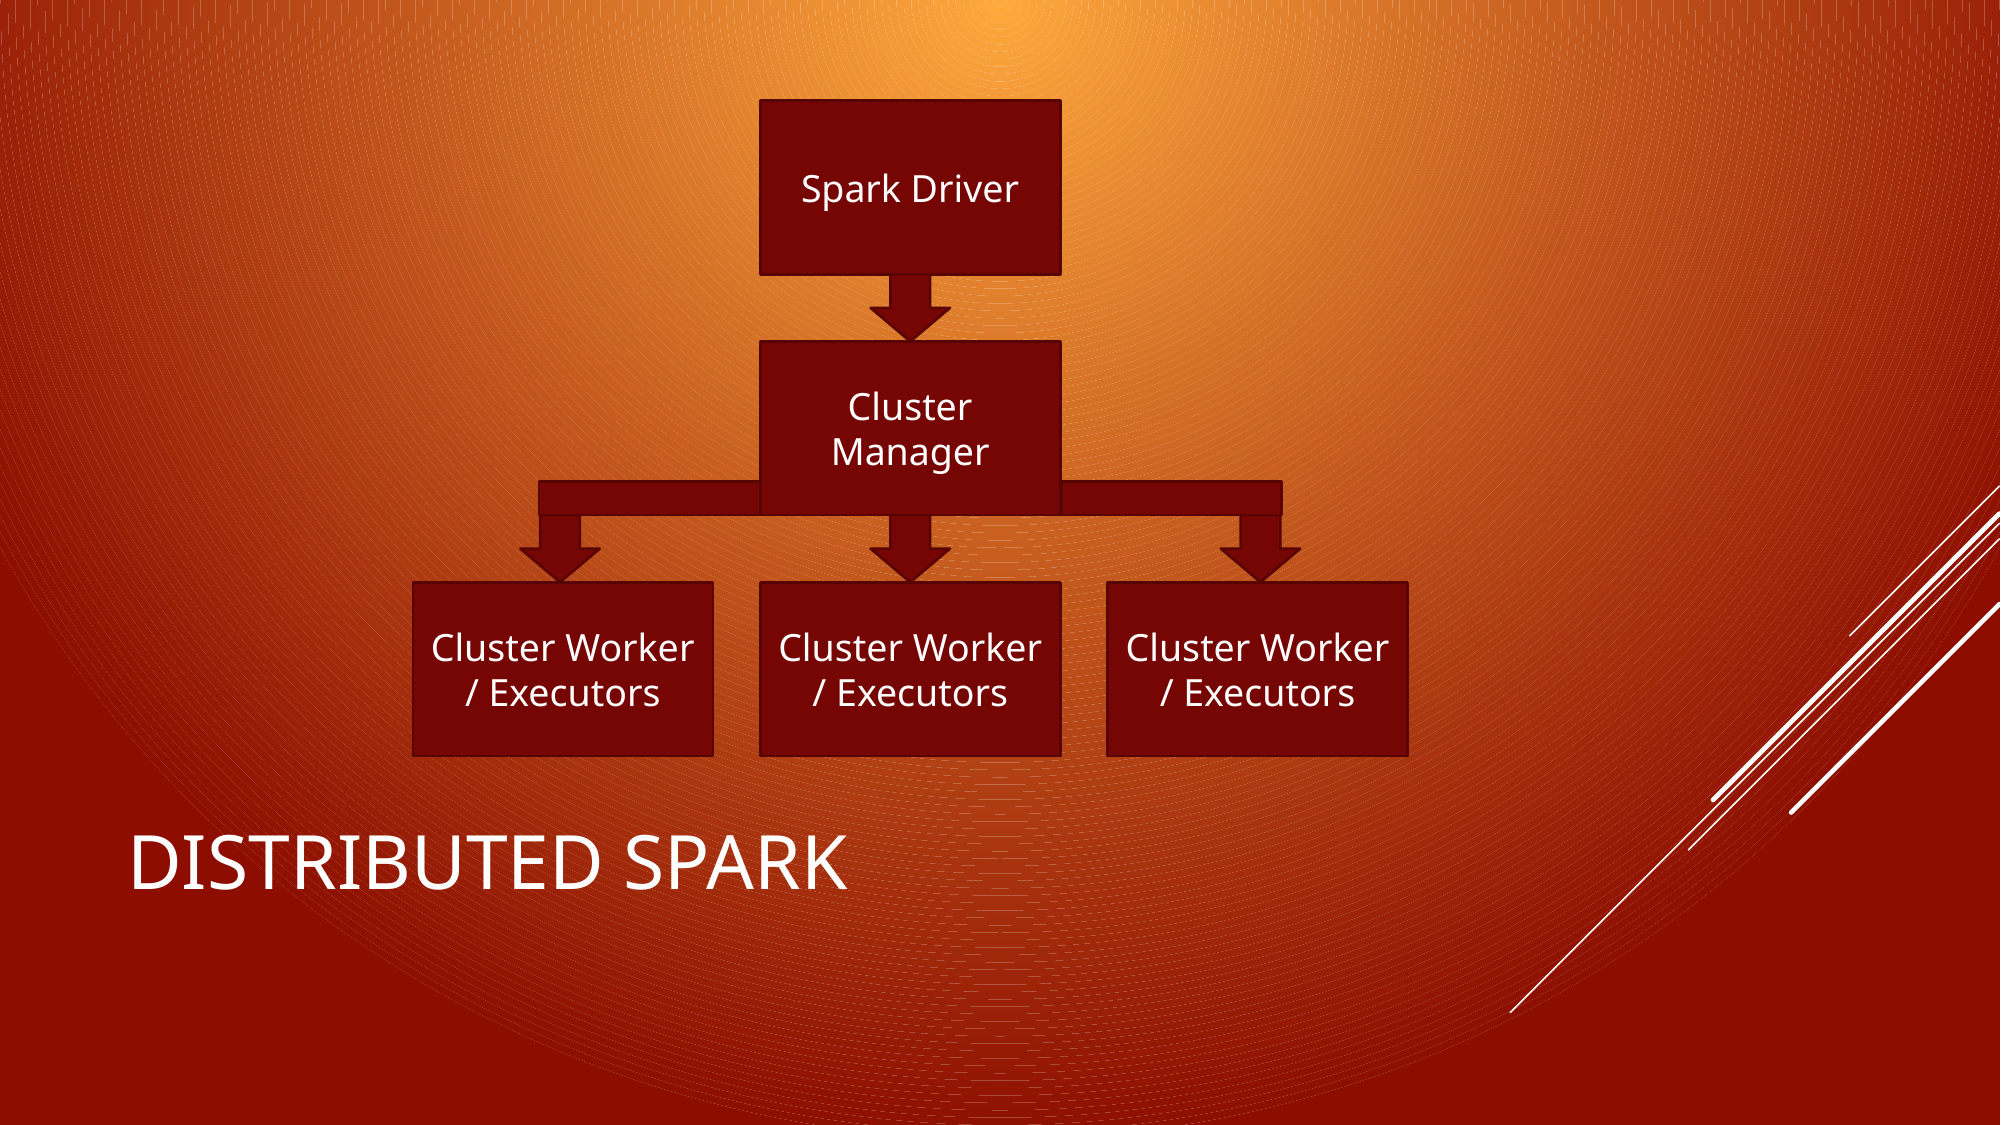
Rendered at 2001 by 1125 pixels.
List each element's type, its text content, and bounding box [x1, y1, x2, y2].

text_box [1219, 516, 1302, 584]
text_box Spark Driver [759, 99, 1062, 276]
text_box [519, 516, 601, 584]
text_box [869, 513, 952, 584]
text_box Cluster Manager [759, 340, 1062, 516]
text_box [538, 480, 762, 516]
text_box Cluster Worker / Executors [759, 581, 1062, 757]
text_box [1060, 480, 1283, 516]
text_box [869, 273, 952, 343]
text_box Cluster Worker / Executors [412, 581, 714, 757]
title Distributed Spark [112, 736, 1513, 984]
text_box Cluster Worker / Executors [1106, 581, 1409, 757]
